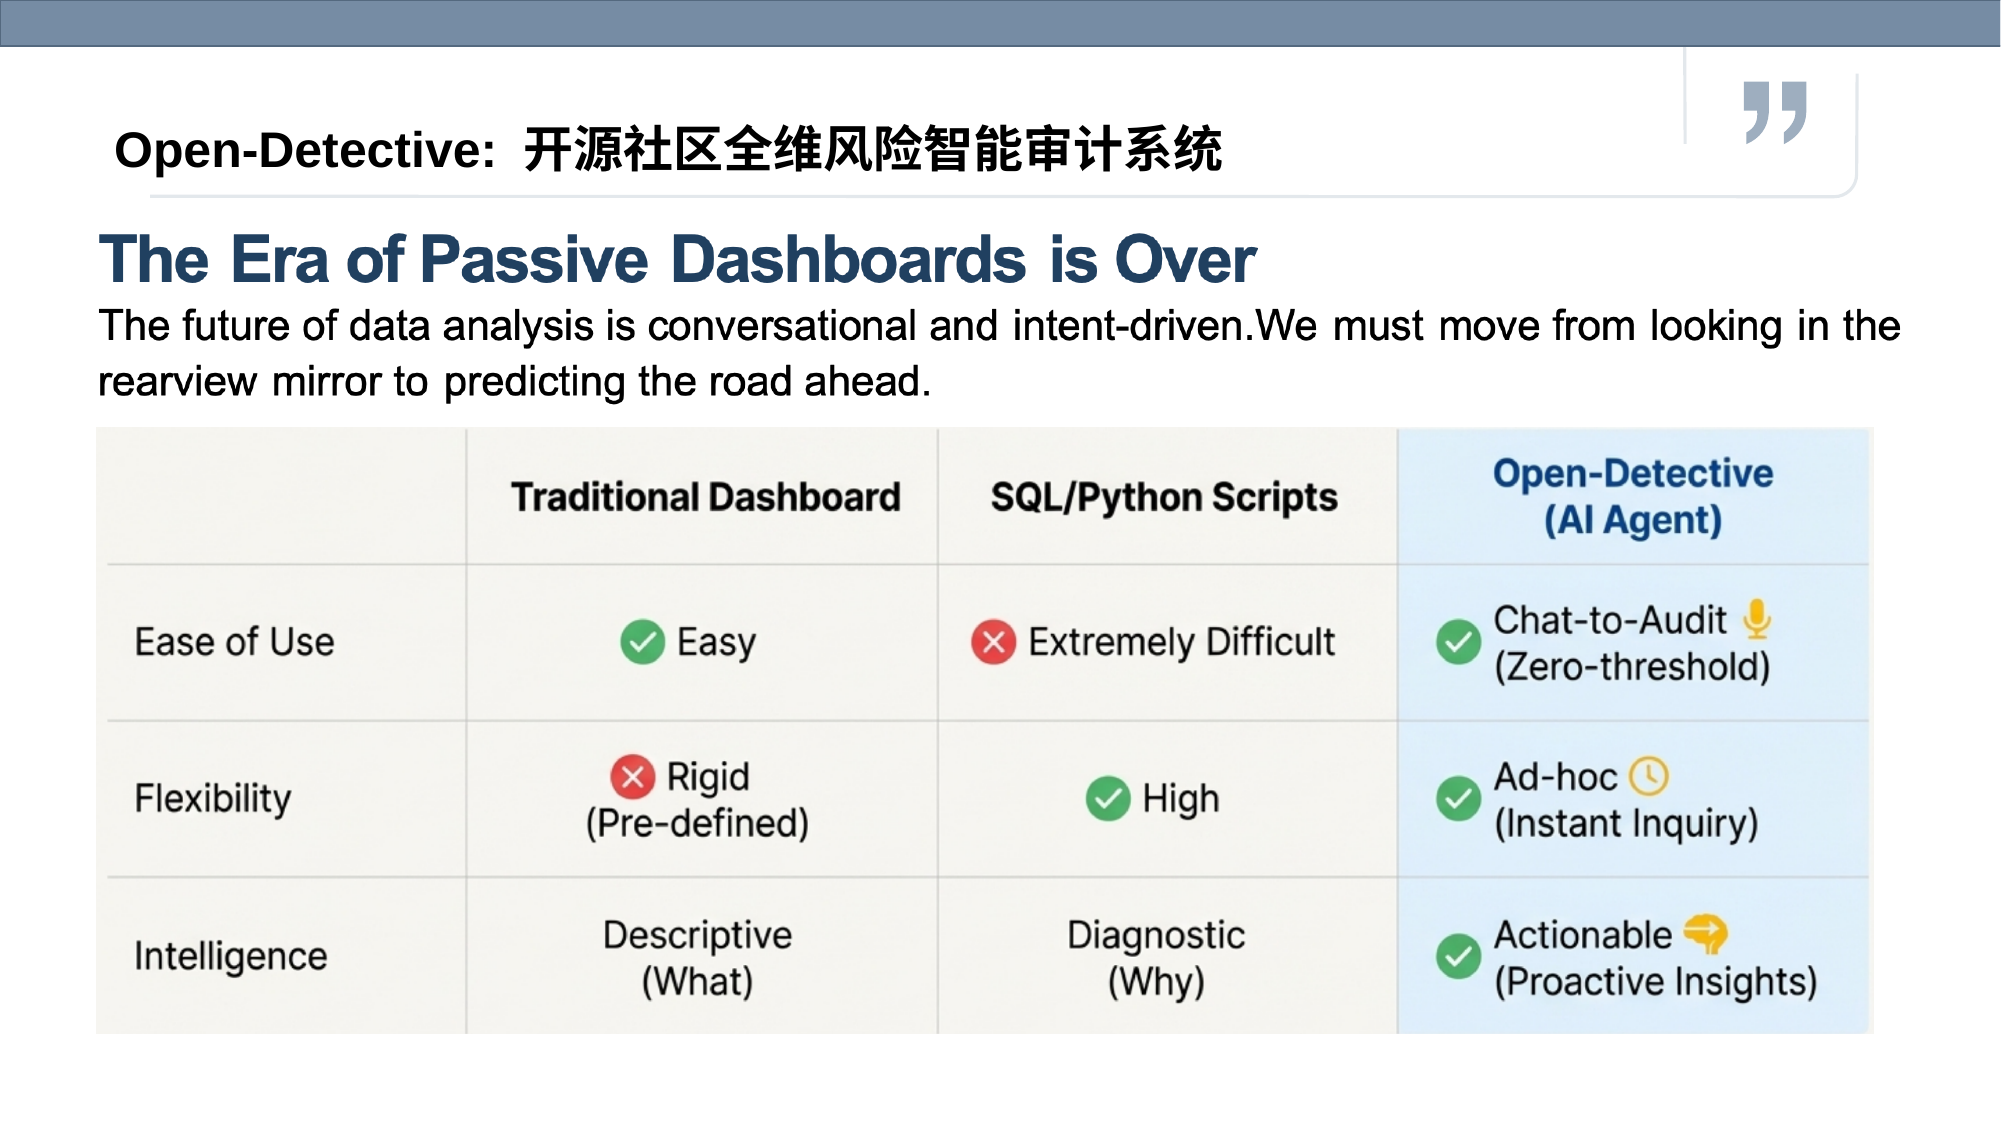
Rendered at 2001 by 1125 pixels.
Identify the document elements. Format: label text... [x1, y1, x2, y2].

text_box [0, 0, 2000, 47]
title Open-Detective: 开源社区全维风险智能审计系统 [114, 59, 1886, 178]
picture [96, 222, 1904, 411]
picture [96, 427, 1874, 1034]
